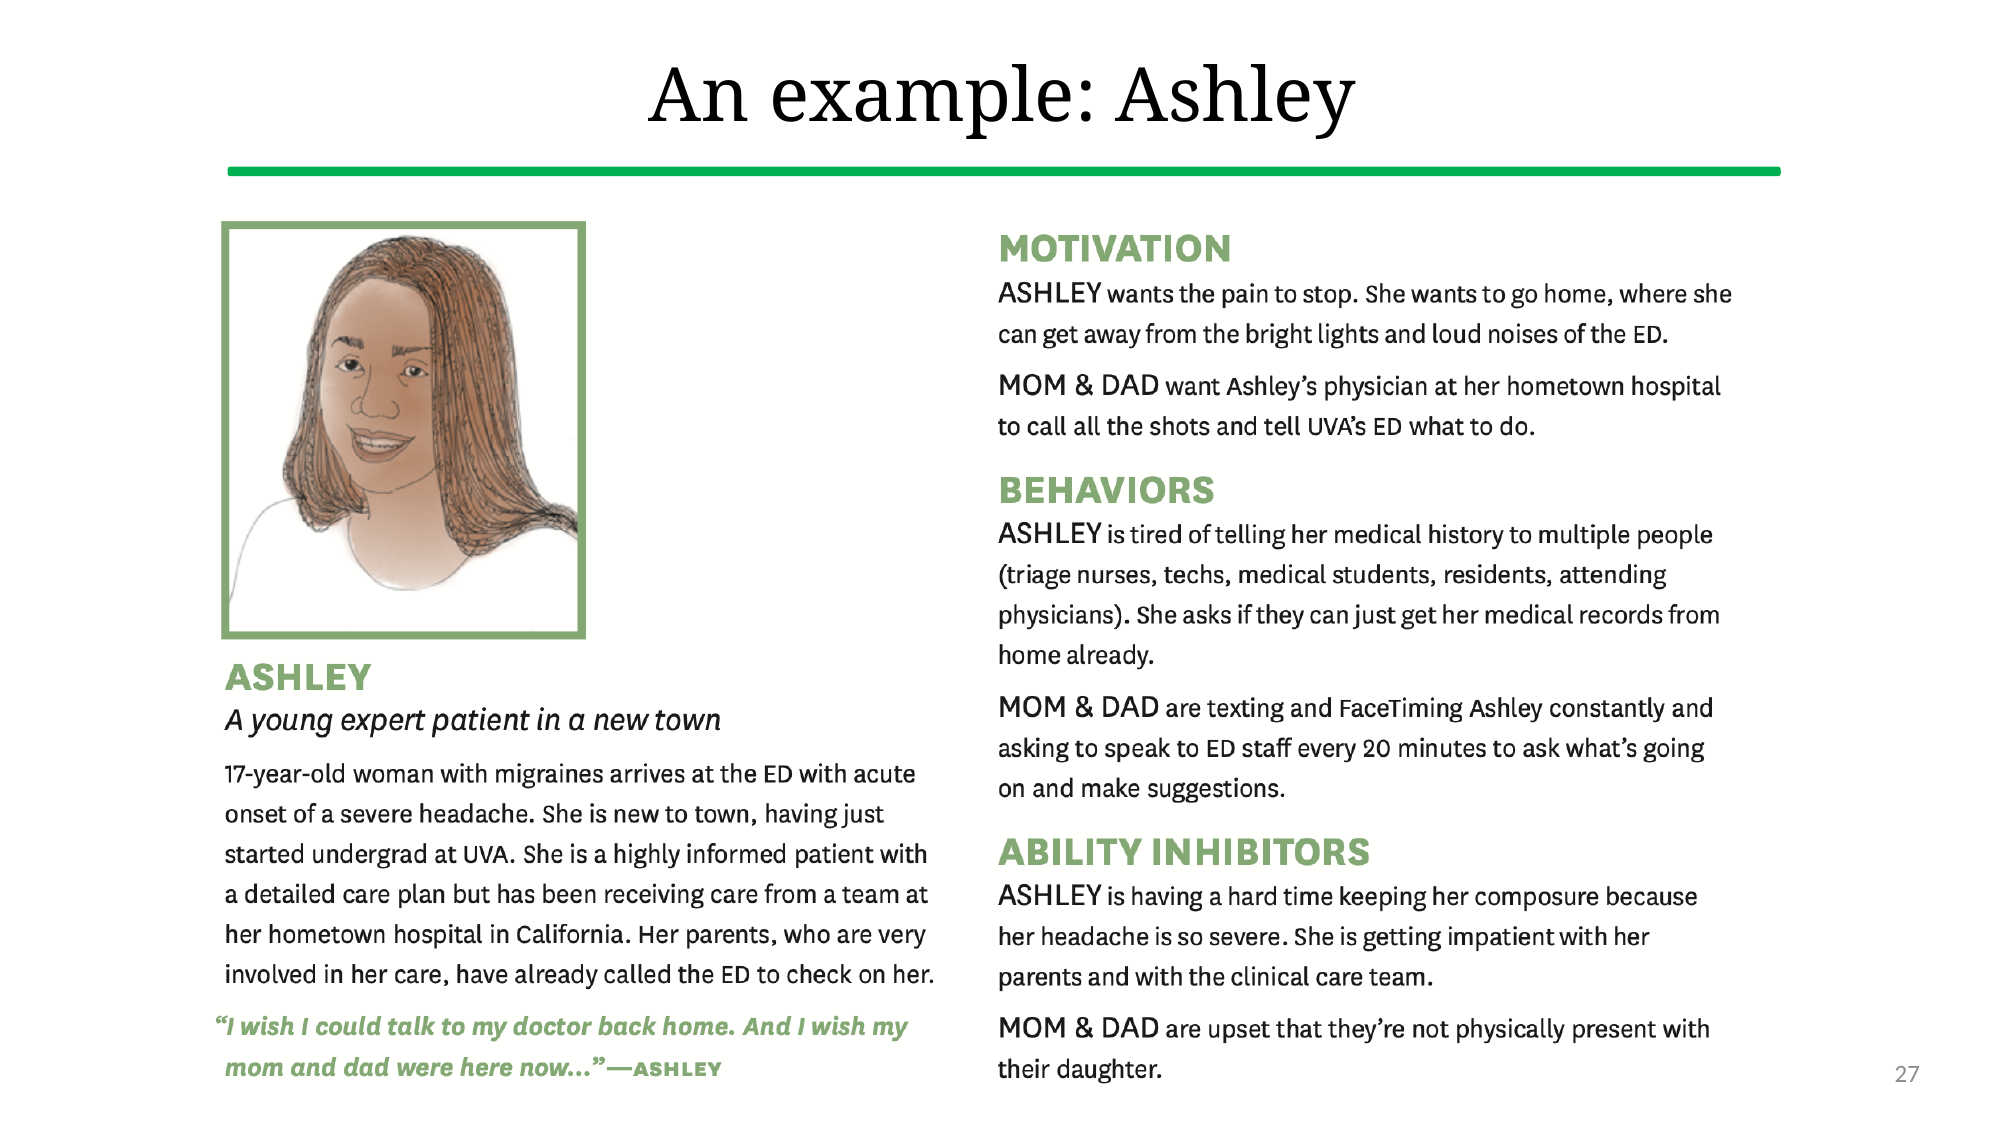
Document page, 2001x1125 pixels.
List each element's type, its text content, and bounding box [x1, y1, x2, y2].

title An example: Ashley [70, 26, 1936, 168]
slide_number 27 [1749, 1042, 1936, 1103]
picture [193, 201, 1749, 1103]
